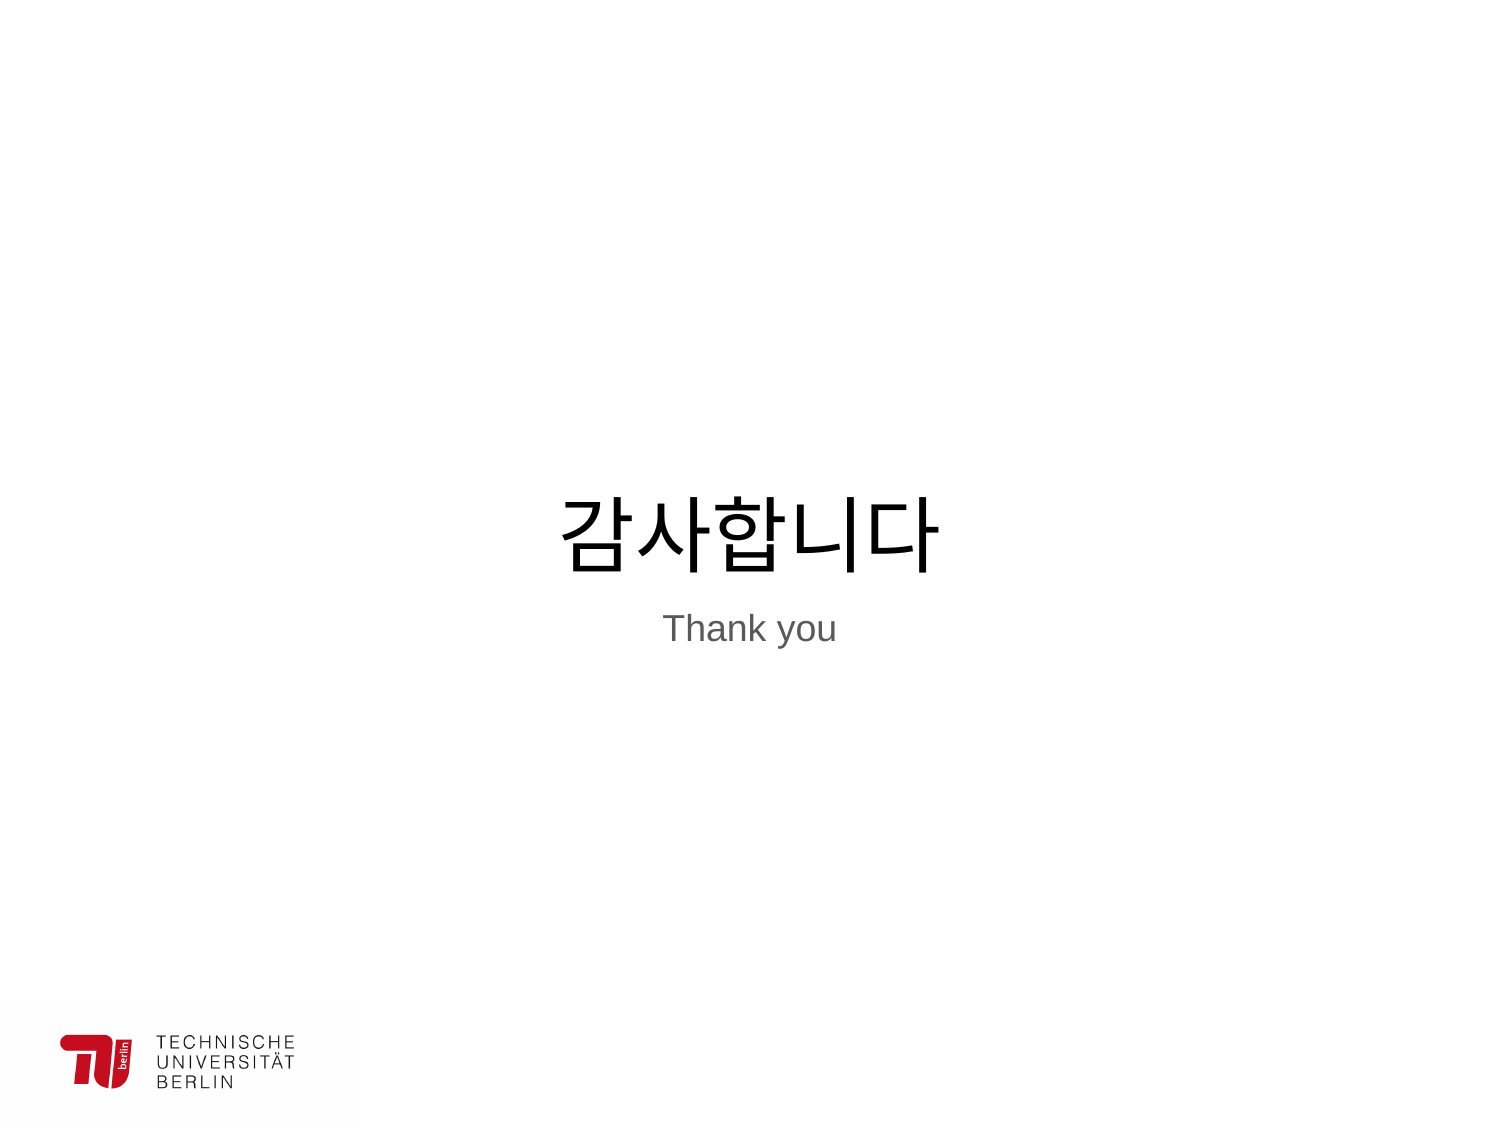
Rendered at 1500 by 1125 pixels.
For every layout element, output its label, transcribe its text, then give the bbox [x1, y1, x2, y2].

picture [0, 999, 356, 1125]
list Thank you [362, 582, 1138, 751]
title 감사합니다 [51, 468, 1449, 594]
